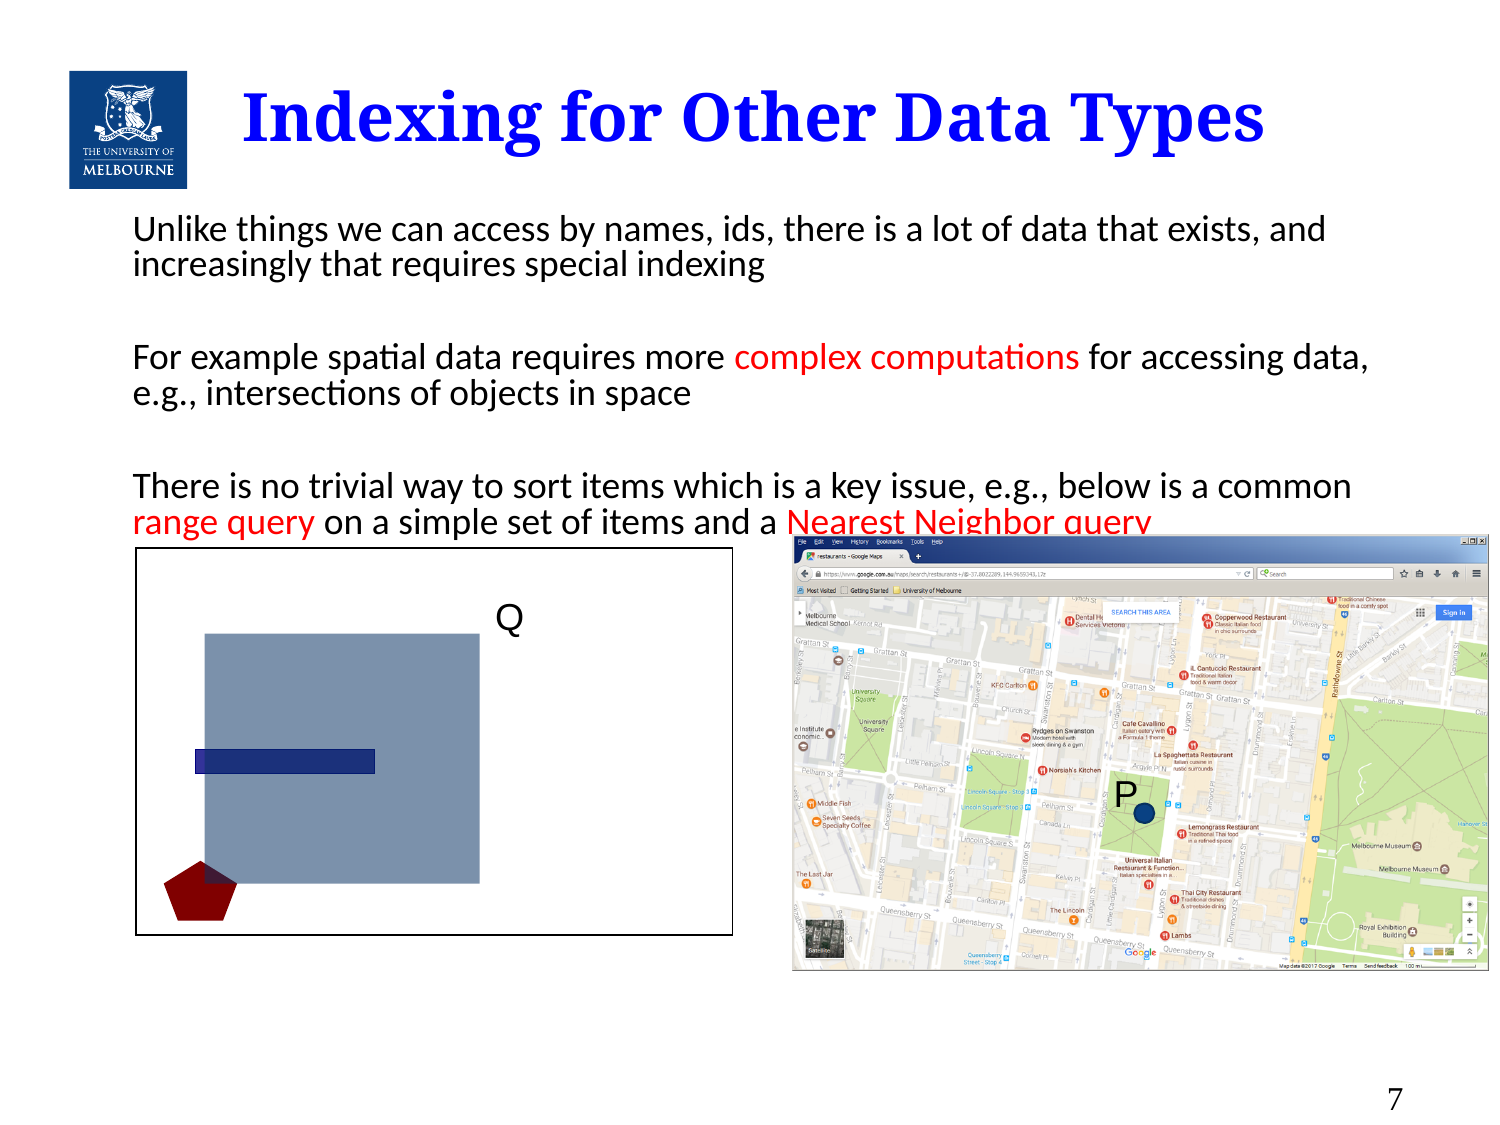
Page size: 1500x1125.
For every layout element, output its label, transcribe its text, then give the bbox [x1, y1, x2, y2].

list Unlike things we can access by names, ids, there is a lot of data that exists, and increasingly that requires special indexing For example spatial data requires more complex computations for accessing data, e.g., intersections of objects in space There is no trivial way to sort items which is a key issue, e.g., below is a common range query on a simple set of items and a Nearest Neighbor query [117, 154, 1455, 971]
title Indexing for Other Data Types [227, 86, 1500, 164]
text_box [135, 547, 733, 936]
picture [792, 534, 1489, 971]
